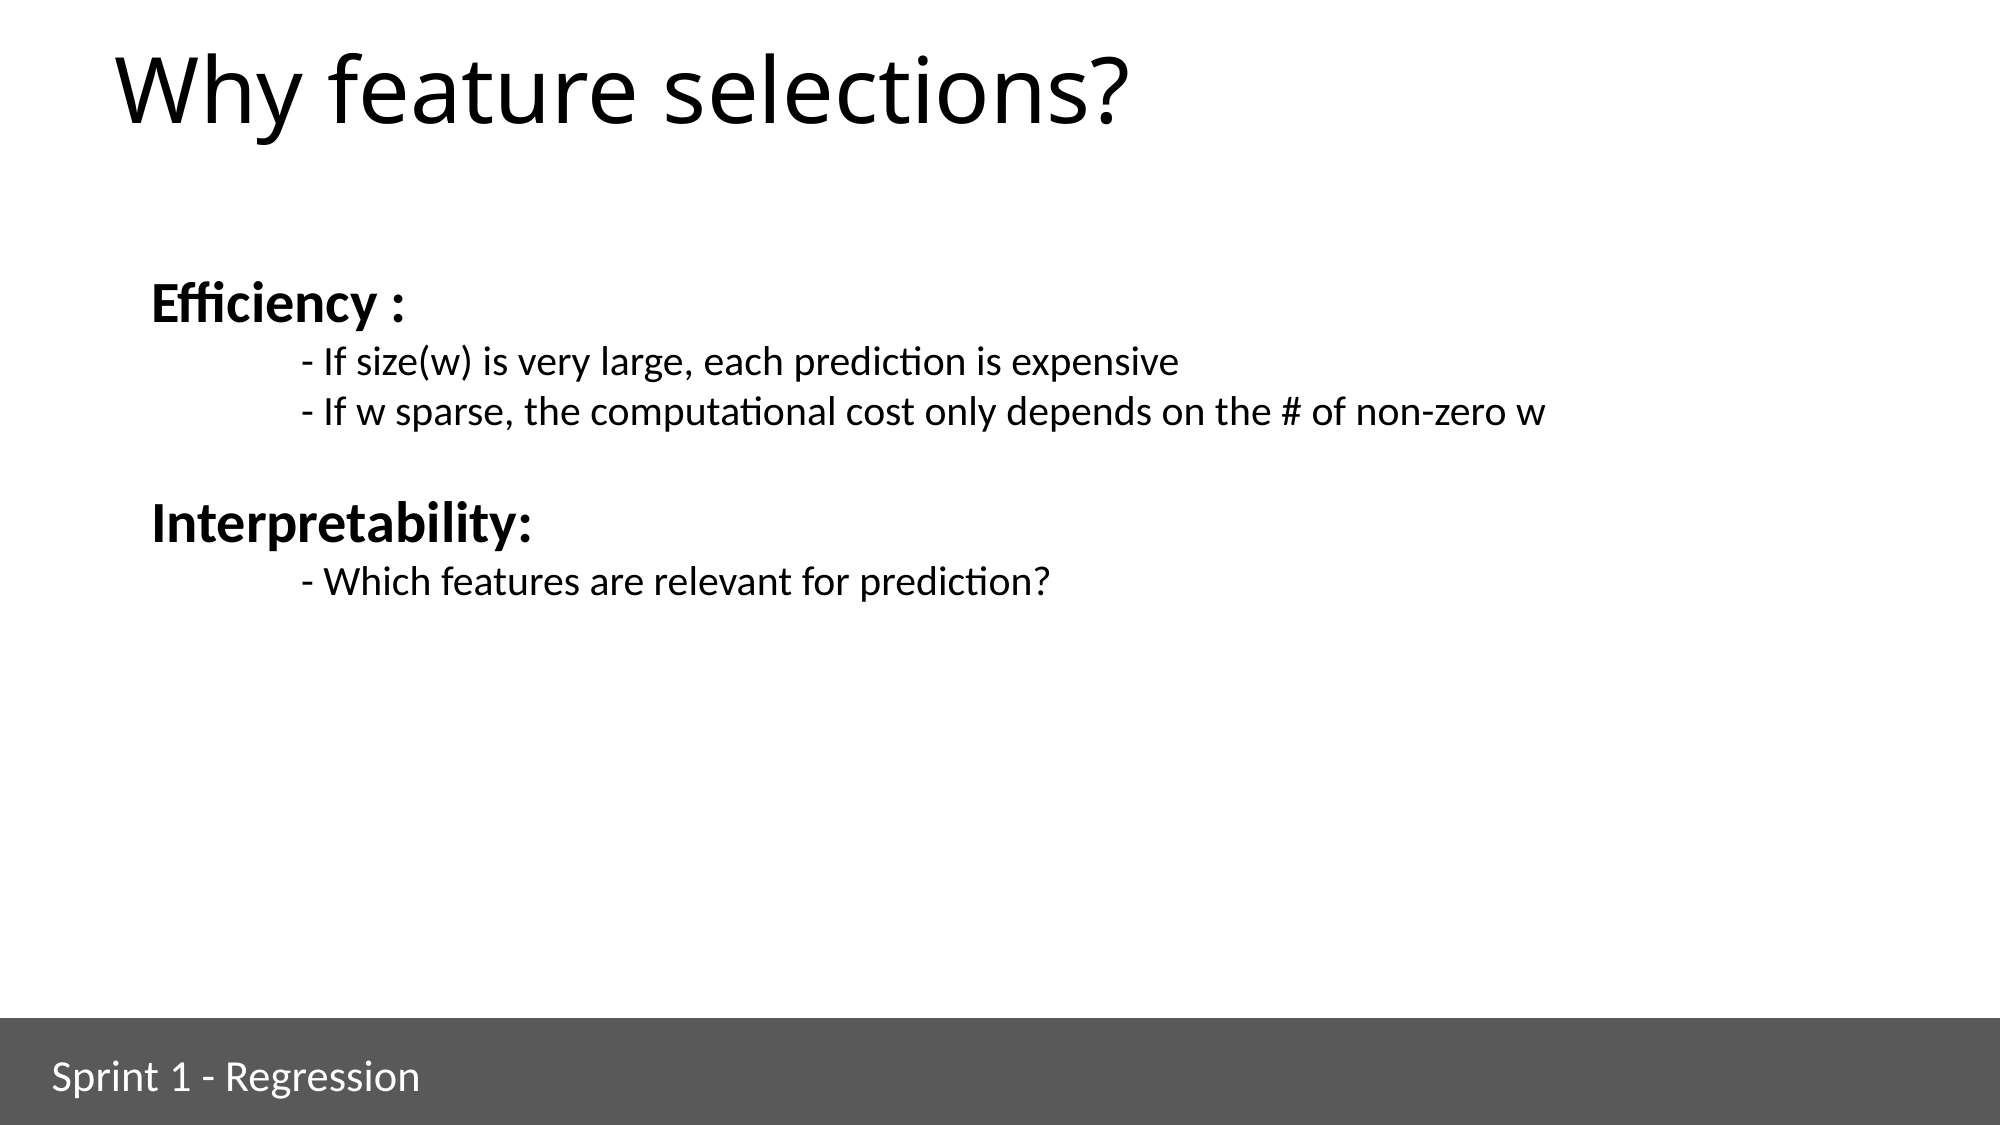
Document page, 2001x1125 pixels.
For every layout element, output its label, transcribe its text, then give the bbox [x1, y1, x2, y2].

title Why feature selections? [99, 0, 1900, 188]
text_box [0, 1019, 2000, 1125]
text_box Efficiency : - If size(w) is very large, each prediction is expensive - If w sparse, the computational cost only depends on the # of non-zero w Interpretability: - Which features are relevant for prediction? [136, 256, 1921, 612]
